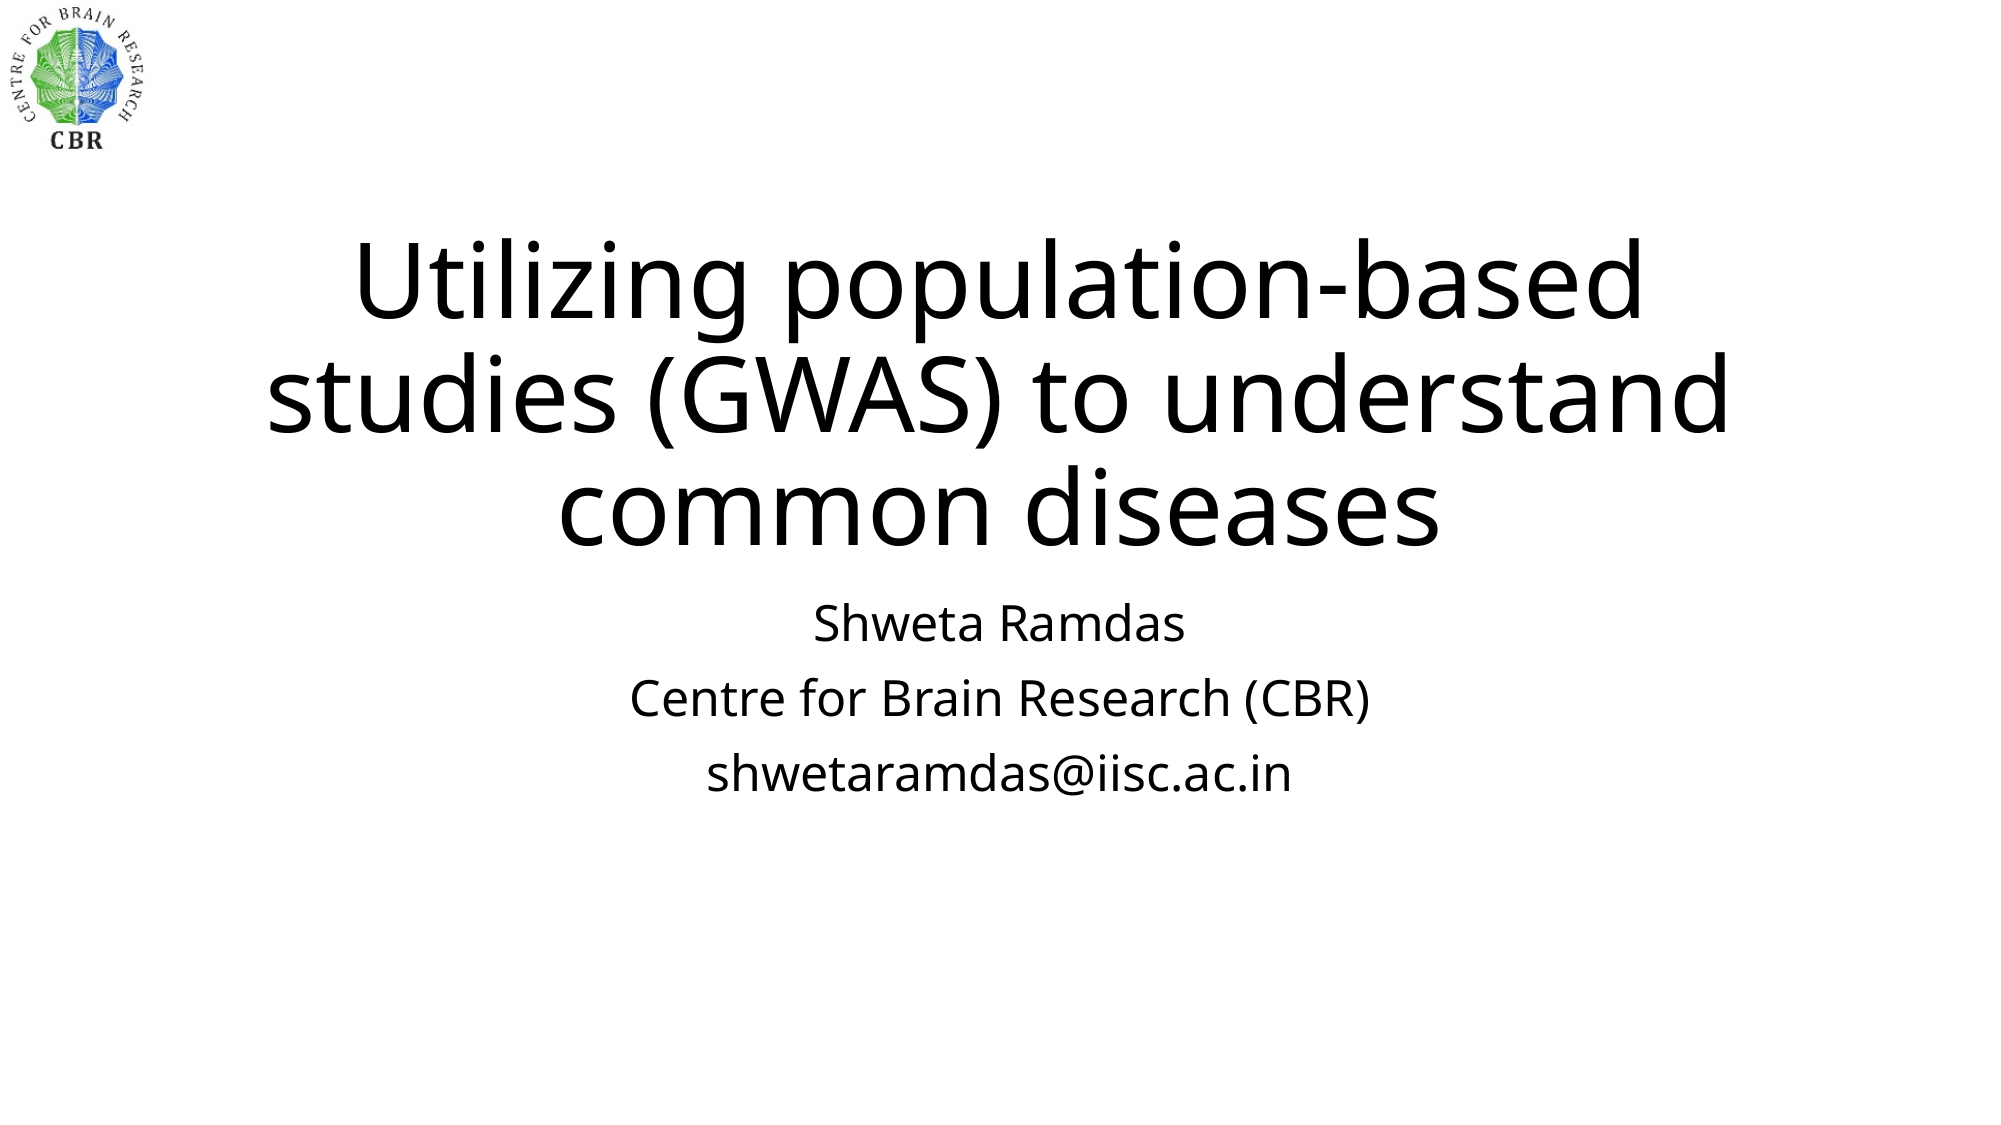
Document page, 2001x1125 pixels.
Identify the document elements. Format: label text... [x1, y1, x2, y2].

subtitle Shweta Ramdas Centre for Brain Research (CBR) shwetaramdas@iisc.ac.in [249, 590, 1750, 863]
picture [2, 3, 151, 154]
title Utilizing population-based studies (GWAS) to understand common diseases [249, 184, 1750, 576]
